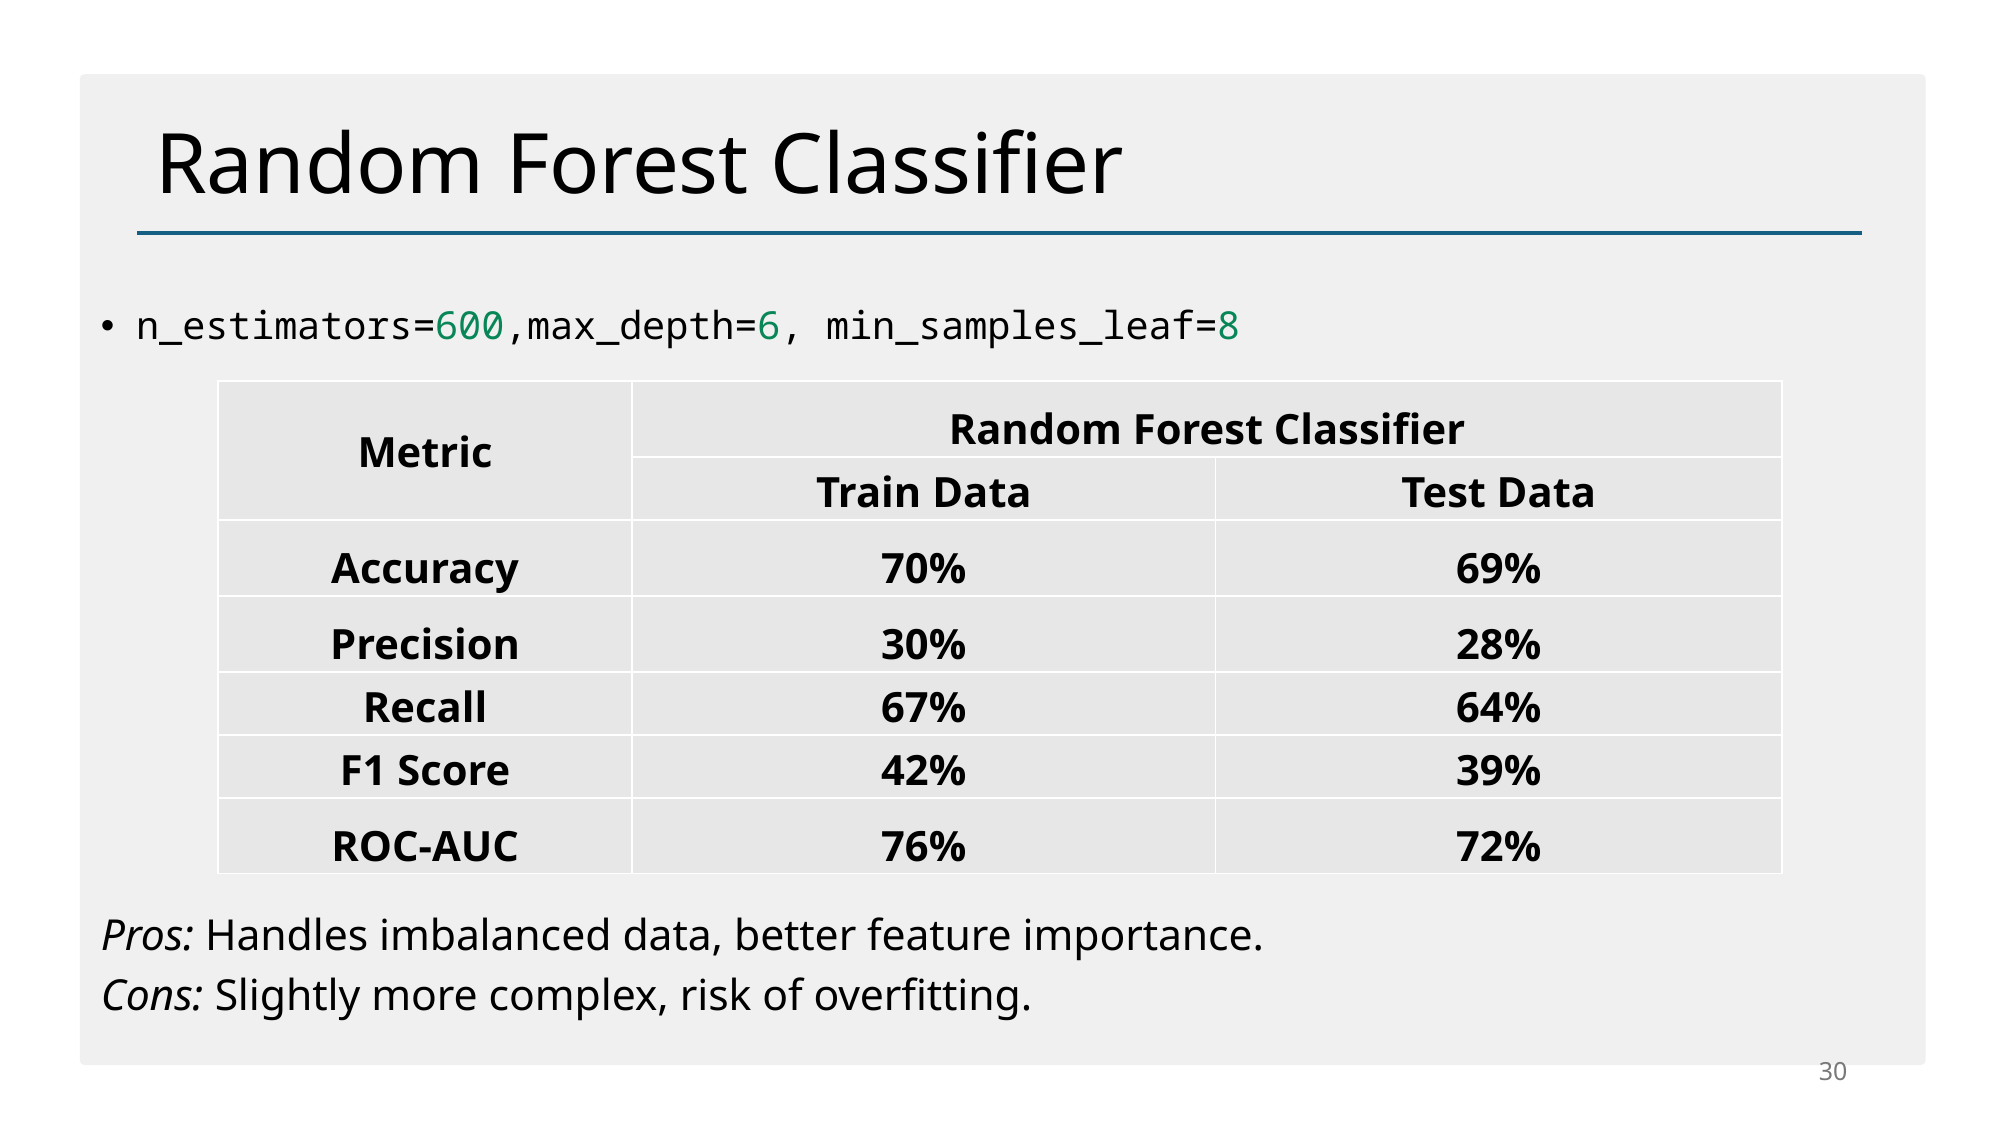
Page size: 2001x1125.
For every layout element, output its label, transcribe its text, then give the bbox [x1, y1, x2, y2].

table_cell 67% [633, 673, 1215, 734]
table_cell 30% [633, 597, 1215, 671]
table_header Metric [219, 382, 631, 519]
table_cell 70% [633, 521, 1215, 595]
table_cell 42% [633, 736, 1215, 797]
table_cell 39% [1216, 736, 1781, 797]
table_cell Precision [219, 597, 631, 671]
table_cell 72% [1216, 799, 1781, 873]
slide_number 30 [1412, 1042, 1863, 1103]
table_cell 28% [1216, 597, 1781, 671]
table_cell Train Data [633, 458, 1215, 519]
list n_estimators=600,max_depth=6, min_samples_leaf=8 Pros: Handles imbalanced data, better feature importance. Cons: Slightly more complex, risk of overfitting. [85, 299, 1863, 1033]
table_cell 69% [1216, 521, 1781, 595]
table_cell 76% [633, 799, 1215, 873]
title Random Forest Classifier [140, 104, 1866, 229]
table_cell Test Data [1216, 458, 1781, 519]
table_cell Recall [219, 673, 631, 734]
table_cell F1 Score [219, 736, 631, 797]
table_cell 64% [1216, 673, 1781, 734]
table_header Random Forest Classifier [633, 382, 1781, 456]
table_cell ROC-AUC [219, 799, 631, 873]
table_cell Accuracy [219, 521, 631, 595]
